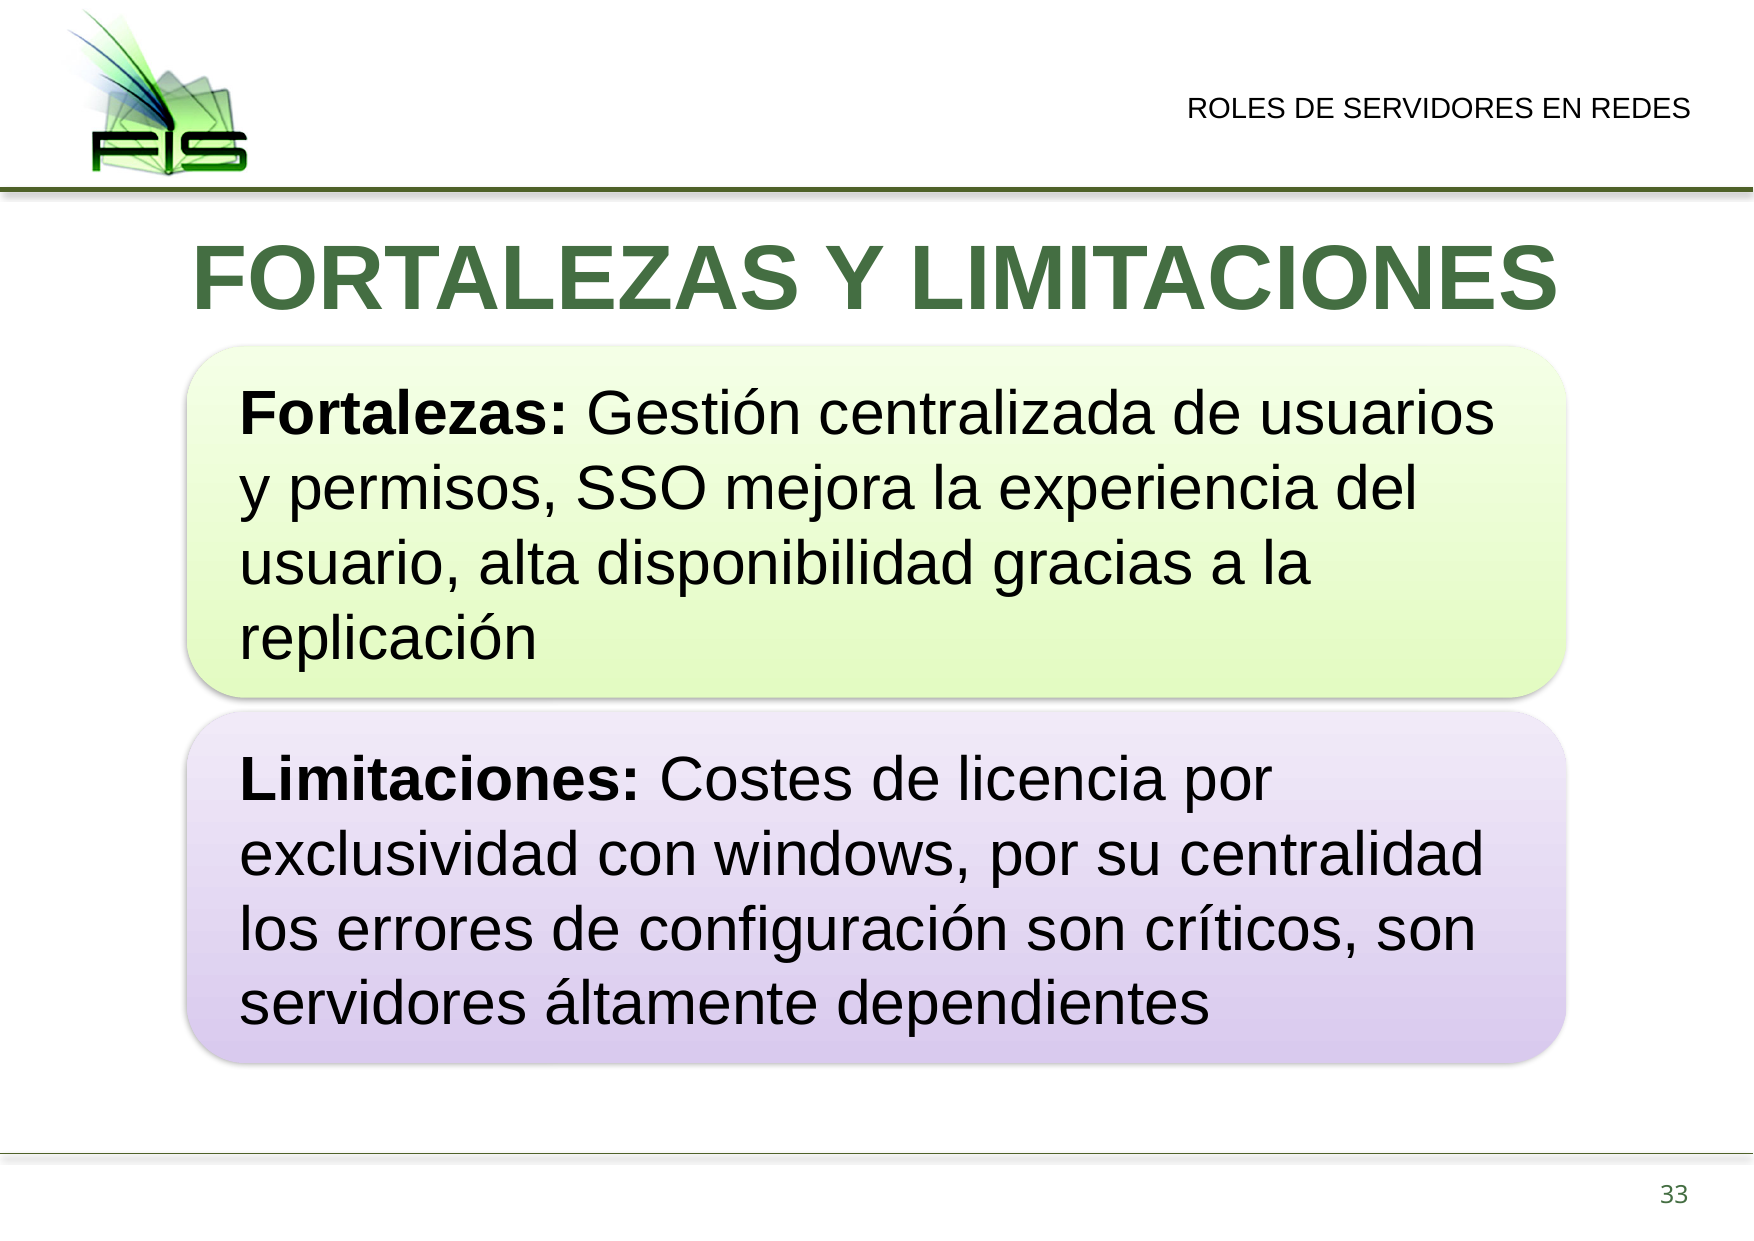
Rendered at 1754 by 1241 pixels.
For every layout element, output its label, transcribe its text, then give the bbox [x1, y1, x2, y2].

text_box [186, 340, 1567, 1069]
text_box ROLES DE SERVIDORES EN REDES [794, 81, 1707, 167]
picture [61, 8, 251, 178]
text_box FORTALEZAS Y LIMITACIONES [70, 203, 1683, 311]
slide_number 33 [1296, 1162, 1706, 1229]
